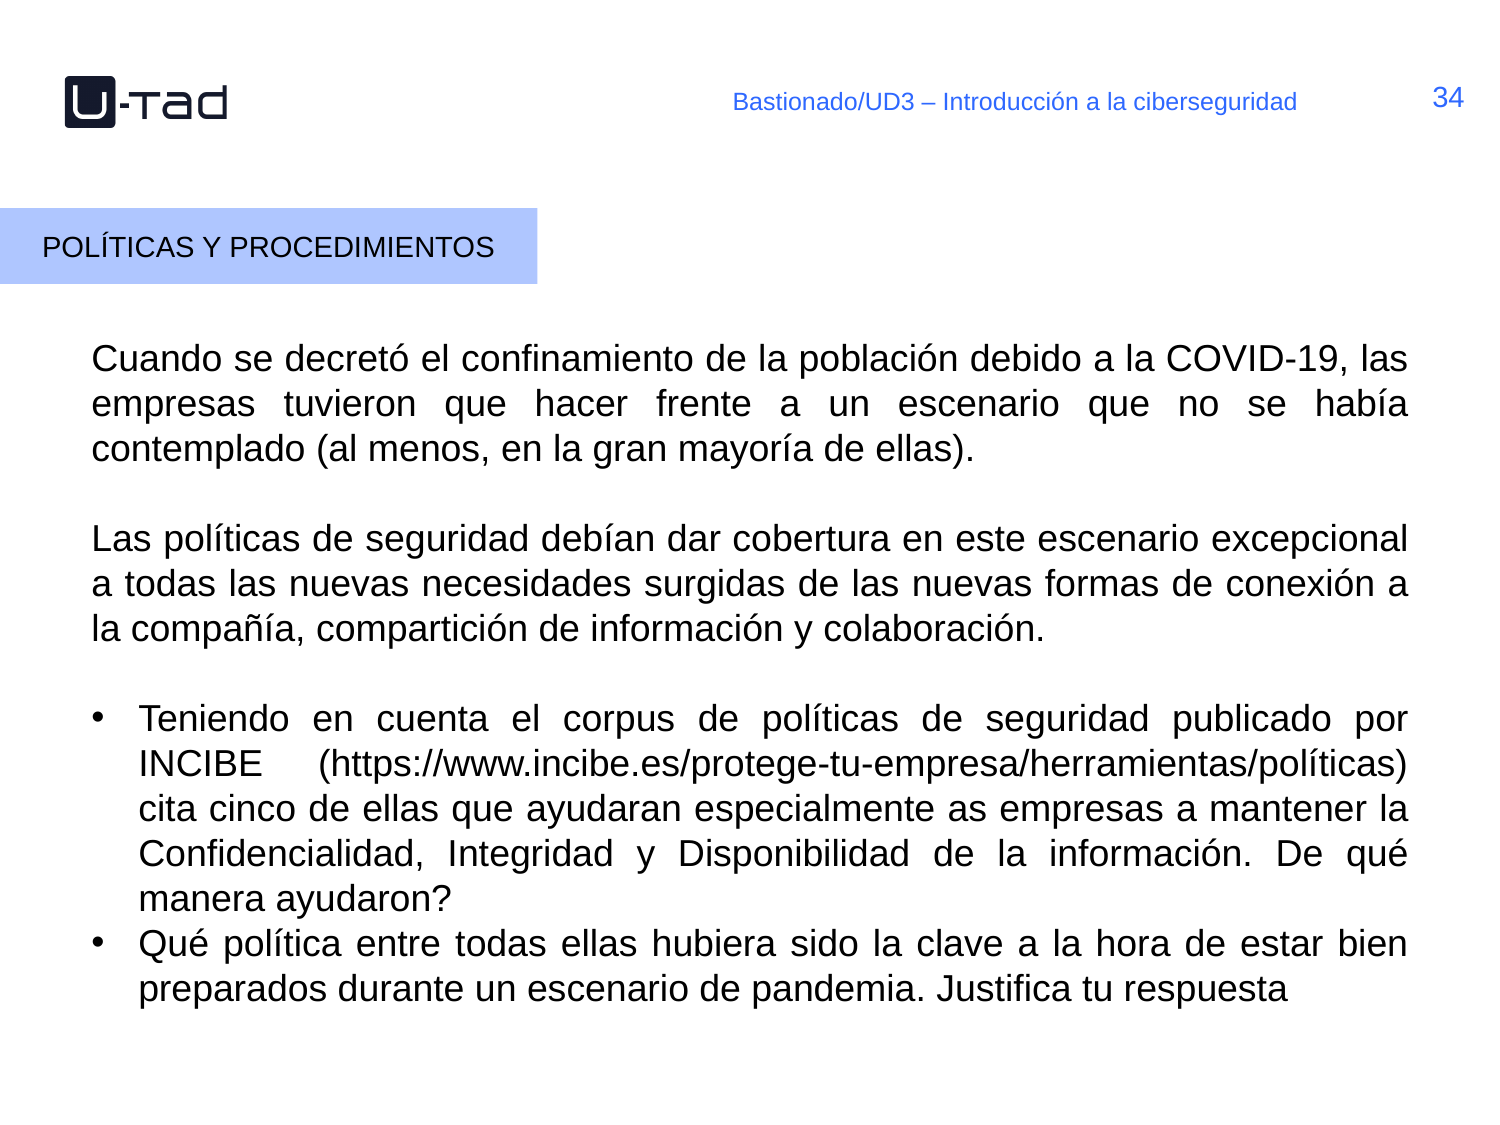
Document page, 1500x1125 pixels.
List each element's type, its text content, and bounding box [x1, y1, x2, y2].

text_box Cuando se decretó el confinamiento de la población debido a la COVID-19, las empresas tuvieron que hacer frente a un escenario que no se había contemplado (al menos, en la gran mayoría de ellas). Las políticas de seguridad debían dar cobertura en este escenario excepcional a todas las nuevas necesidades surgidas de las nuevas formas de conexión a la compañía, compartición de información y colaboración. Teniendo en cuenta el corpus de políticas de seguridad publicado por INCIBE (https://www.incibe.es/protege-tu-empresa/herramientas/políticas) cita cinco de ellas que ayudaran especialmente as empresas a mantener la Confidencialidad, Integridad y Disponibilidad de la información. De qué manera ayudaron? Qué política entre todas ellas hubiera sido la clave a la hora de estar bien preparados durante un escenario de pandemia. Justifica tu respuesta [76, 326, 1424, 1016]
text_box Bastionado/UD3 – Introducción a la ciberseguridad [717, 78, 1338, 128]
text_box POLÍTICAS Y PROCEDIMIENTOS [0, 207, 539, 286]
